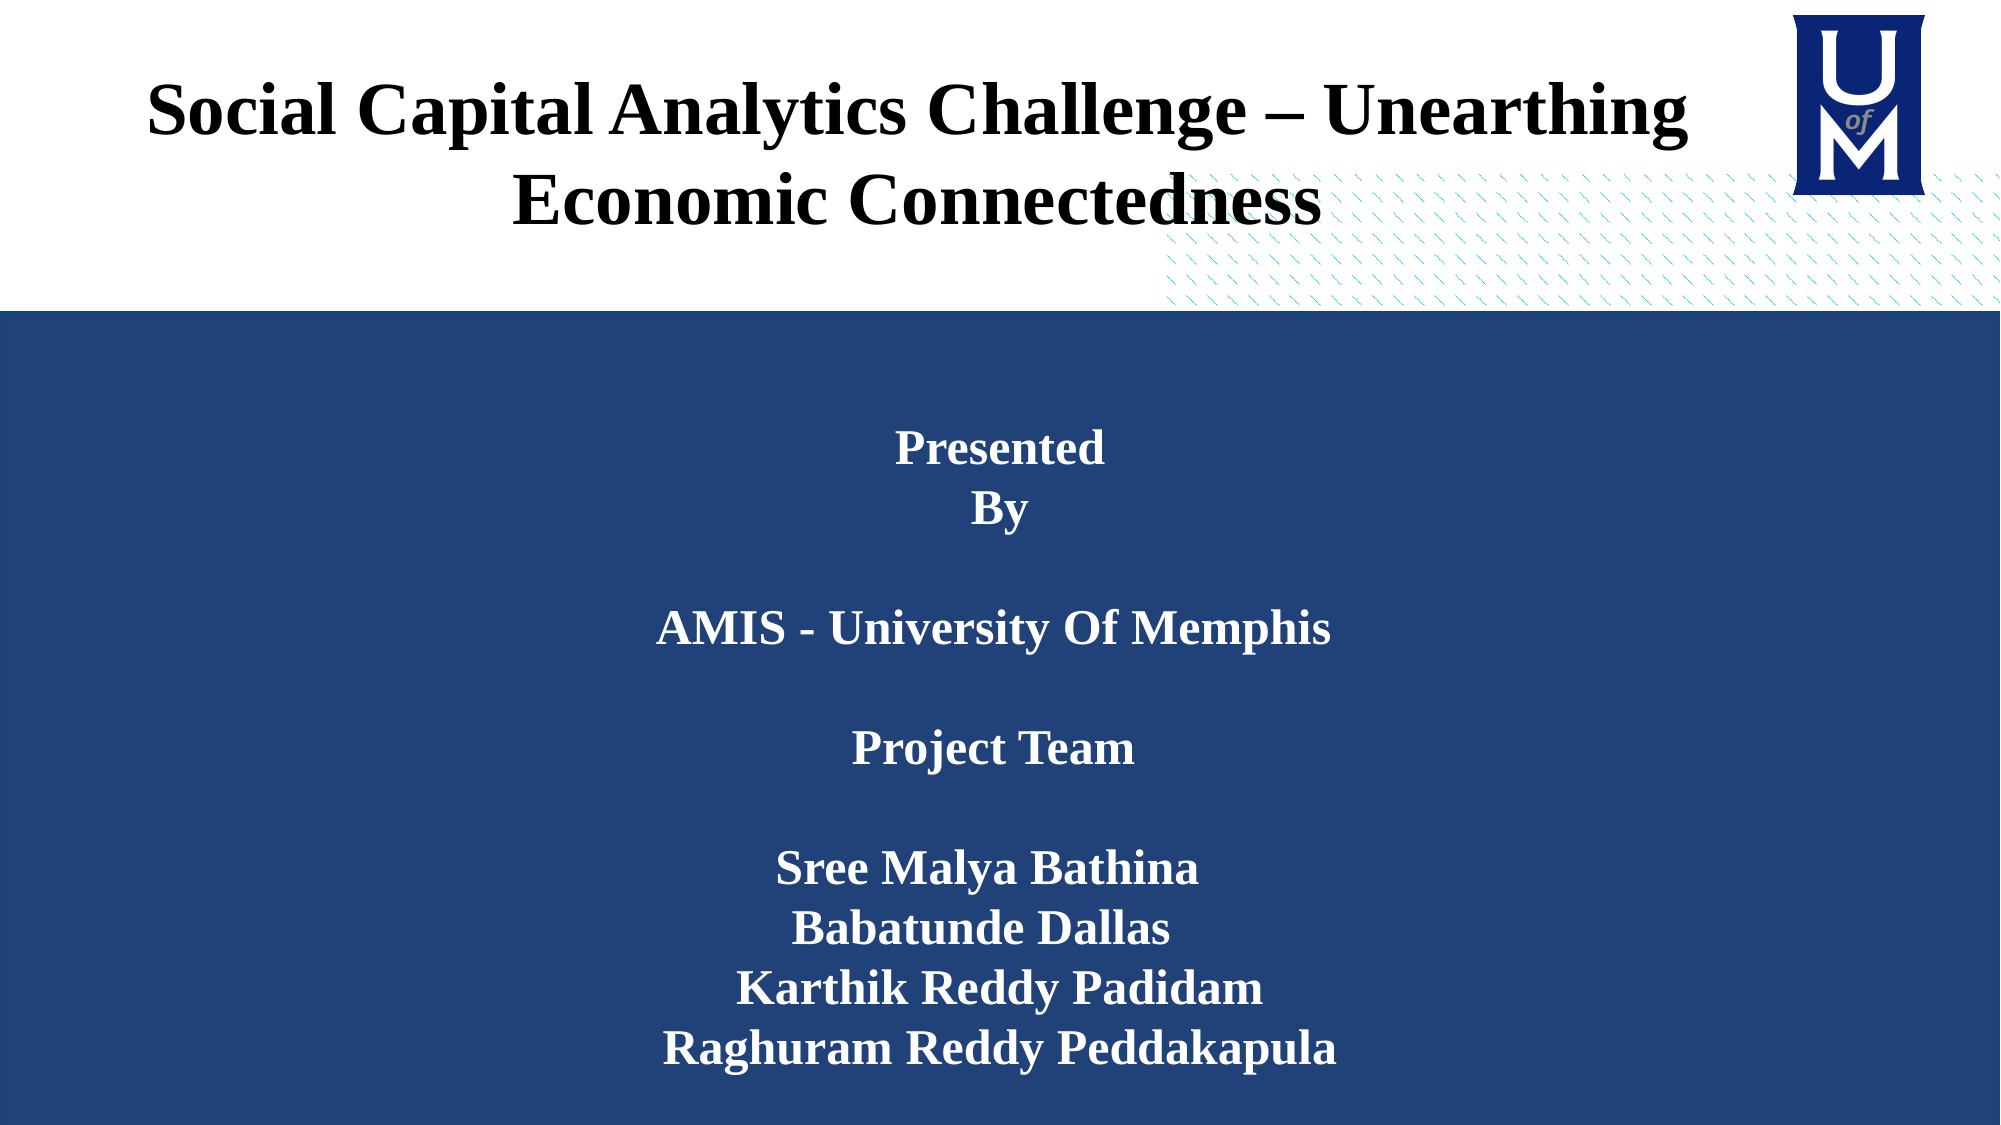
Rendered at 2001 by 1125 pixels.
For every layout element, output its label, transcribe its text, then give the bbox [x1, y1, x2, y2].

picture [1166, 15, 2000, 1125]
text_box Presented By AMIS - University Of Memphis Project Team Sree Malya Bathina Babatunde Dallas Karthik Reddy Padidam Raghuram Reddy Peddakapula [0, 311, 1166, 1125]
text_box Social Capital Analytics Challenge – Unearthing Economic Connectedness [47, 51, 1729, 337]
